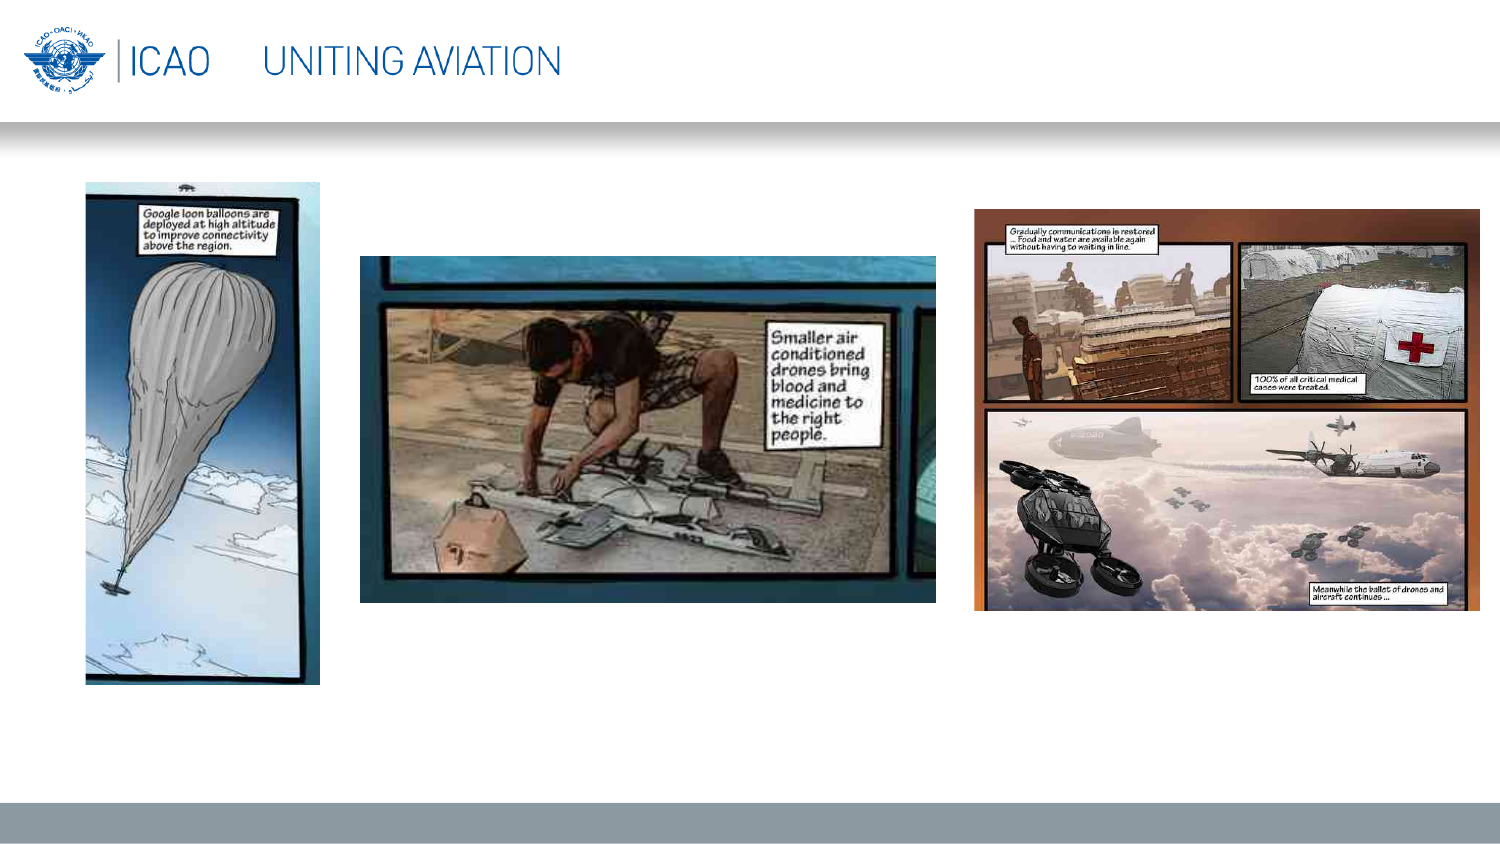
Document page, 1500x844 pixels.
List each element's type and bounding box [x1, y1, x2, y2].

picture [85, 182, 322, 685]
picture [0, 0, 1500, 161]
picture [974, 208, 1481, 612]
picture [359, 256, 937, 612]
